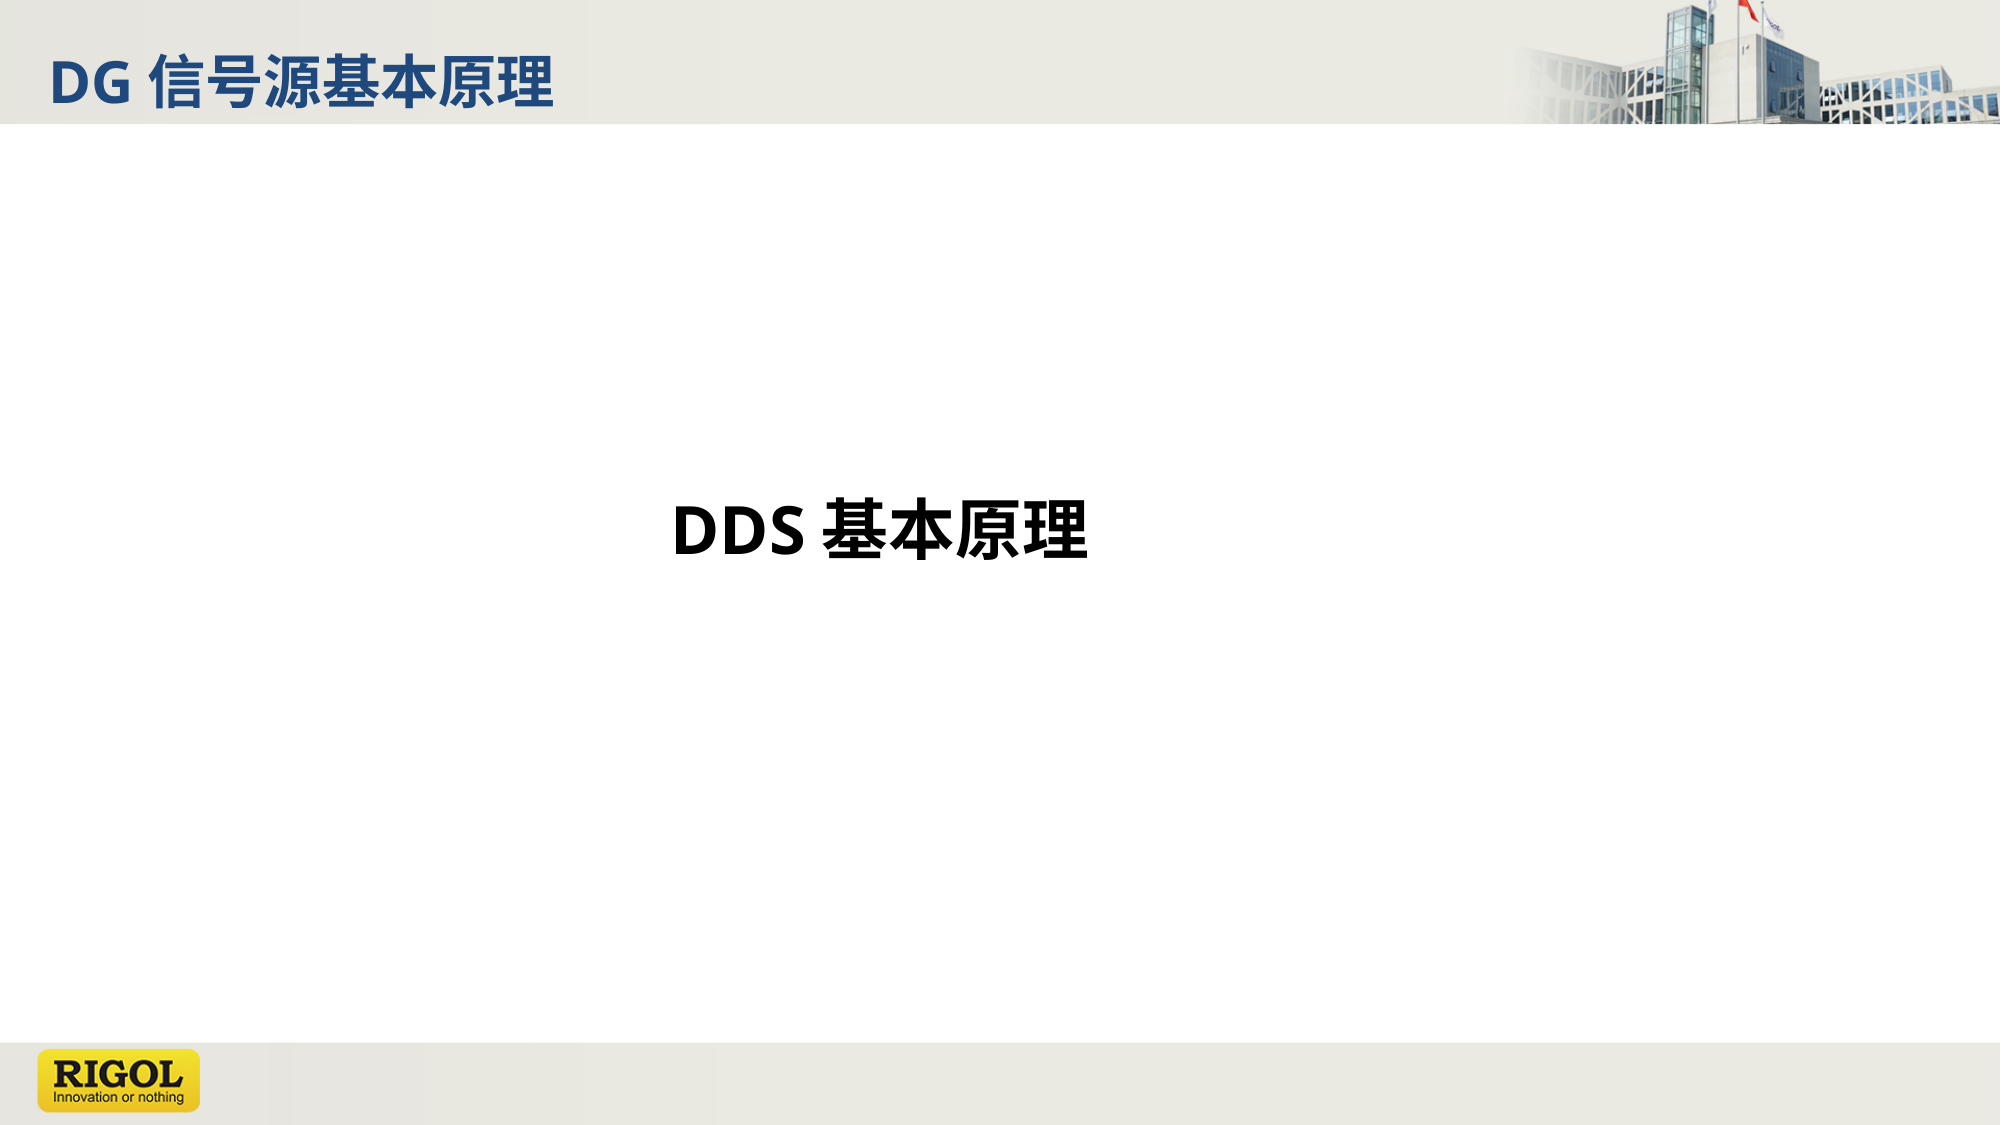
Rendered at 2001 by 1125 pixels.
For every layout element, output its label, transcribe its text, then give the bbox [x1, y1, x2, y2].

text_box DDS基本原理 [655, 480, 1104, 576]
picture [0, 0, 2000, 1125]
title DG信号源基本原理 [33, 37, 1784, 138]
